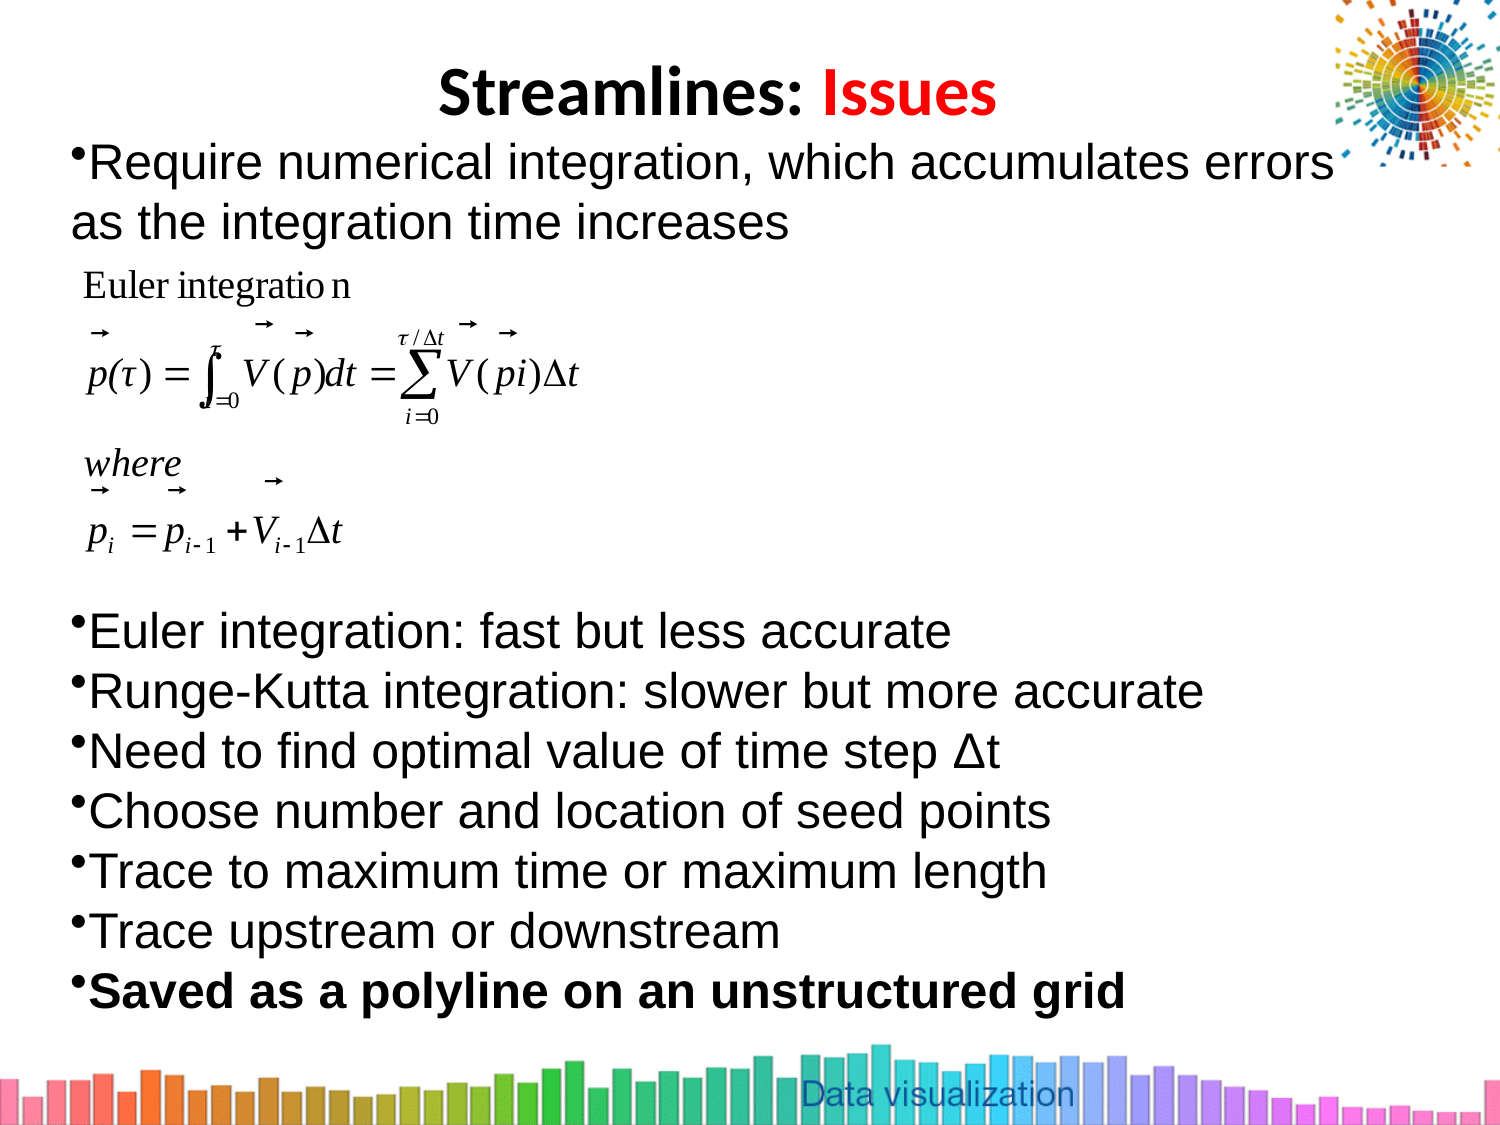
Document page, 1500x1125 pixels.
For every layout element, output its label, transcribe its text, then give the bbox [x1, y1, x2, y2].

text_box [76, 260, 587, 563]
picture [0, 0, 1500, 1125]
text_box Euler integration: fast but less accurate Runge-Kutta integration: slower but more accurate Need to find optimal value of time step Δt Choose number and location of seed points Trace to maximum time or maximum length Trace upstream or downstream Saved as a polyline on an unstructured grid [55, 590, 1394, 1026]
text_box Require numerical integration, which accumulates errors as the integration time increases [55, 122, 1381, 317]
title Streamlines: Issues [0, 37, 1438, 138]
